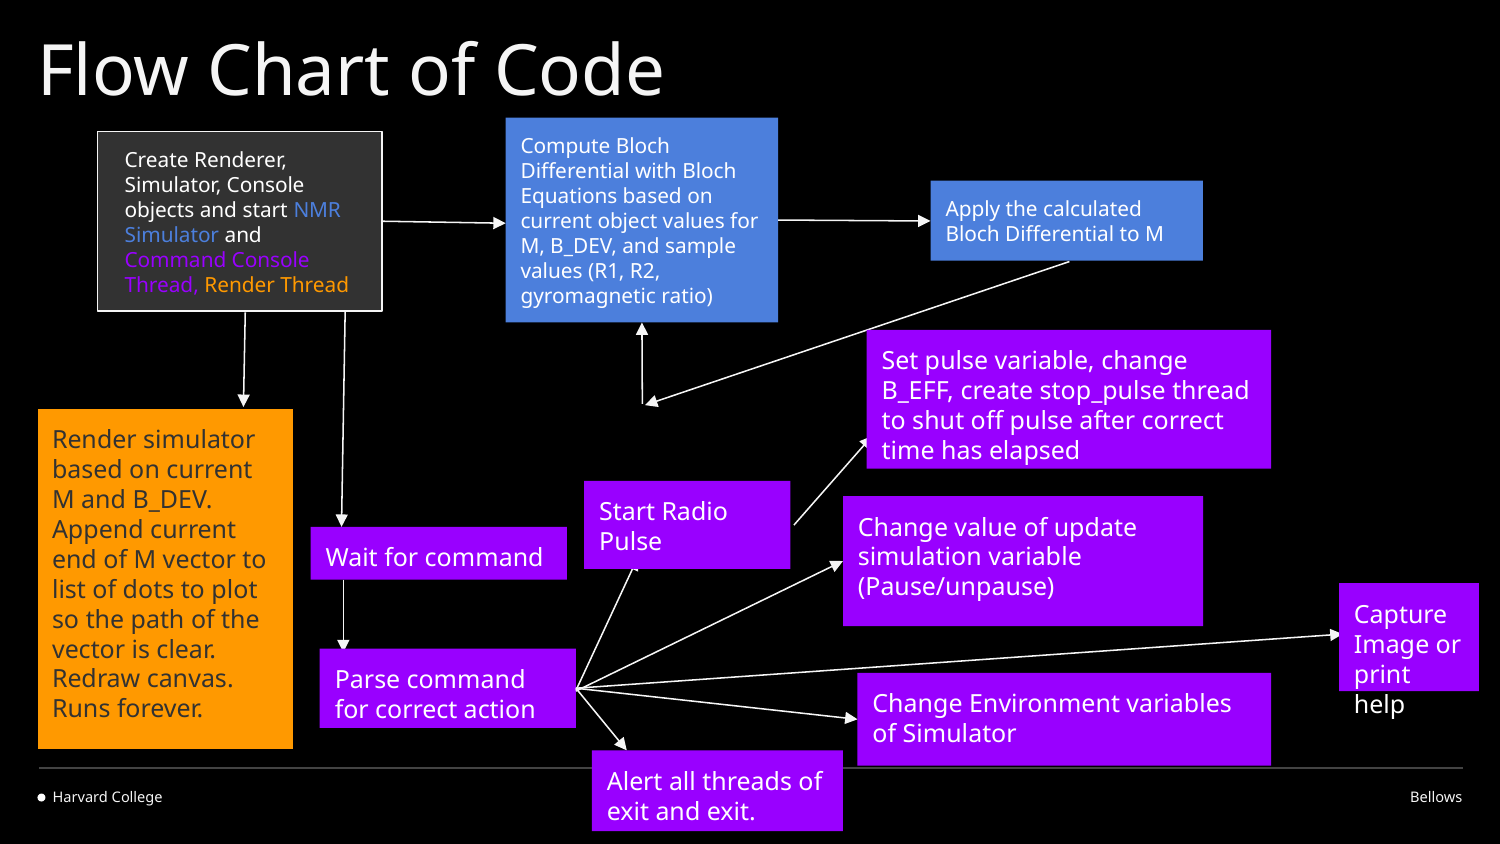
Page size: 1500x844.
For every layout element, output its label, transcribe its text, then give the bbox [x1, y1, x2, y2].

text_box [575, 696, 628, 751]
text_box Render simulator based on current M and B_DEV. Append current end of M vector to list of dots to plot so the path of the vector is clear. Redraw canvas. Runs forever. [37, 408, 294, 751]
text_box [793, 435, 873, 526]
text_box Create Renderer, Simulator, Console objects and start NMR Simulator and Command Console Thread, Render Thread [109, 131, 383, 312]
text_box Parse command for correct action [319, 648, 570, 728]
text_box Apply the calculated Bloch Differential to M [930, 180, 1203, 261]
title Flow Chart of Code [37, 37, 758, 194]
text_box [632, 697, 858, 720]
text_box Capture Image or print help [1339, 583, 1479, 692]
text_box Wait for command [310, 526, 567, 580]
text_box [644, 261, 1070, 406]
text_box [341, 310, 346, 528]
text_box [575, 560, 844, 633]
text_box [97, 131, 109, 311]
text_box Set pulse variable, change B_EFF, create stop_pulse thread to shut off pulse after correct time has elapsed [866, 329, 1272, 469]
text_box Alert all threads of exit and exit. [591, 750, 843, 832]
text_box Change Environment variables of Simulator [857, 697, 1272, 766]
subtitle Harvard College [52, 767, 496, 806]
text_box Compute Bloch Differential with Bloch Equations based on current object values for M, B_DEV, and sample values (R1, R2, gyromagnetic ratio) [505, 117, 779, 323]
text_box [575, 633, 1343, 689]
text_box Change value of update simulation variable (Pause/unpause) [843, 496, 1204, 627]
text_box Start Radio Pulse [584, 480, 791, 559]
subtitle Bellows [1125, 768, 1463, 806]
